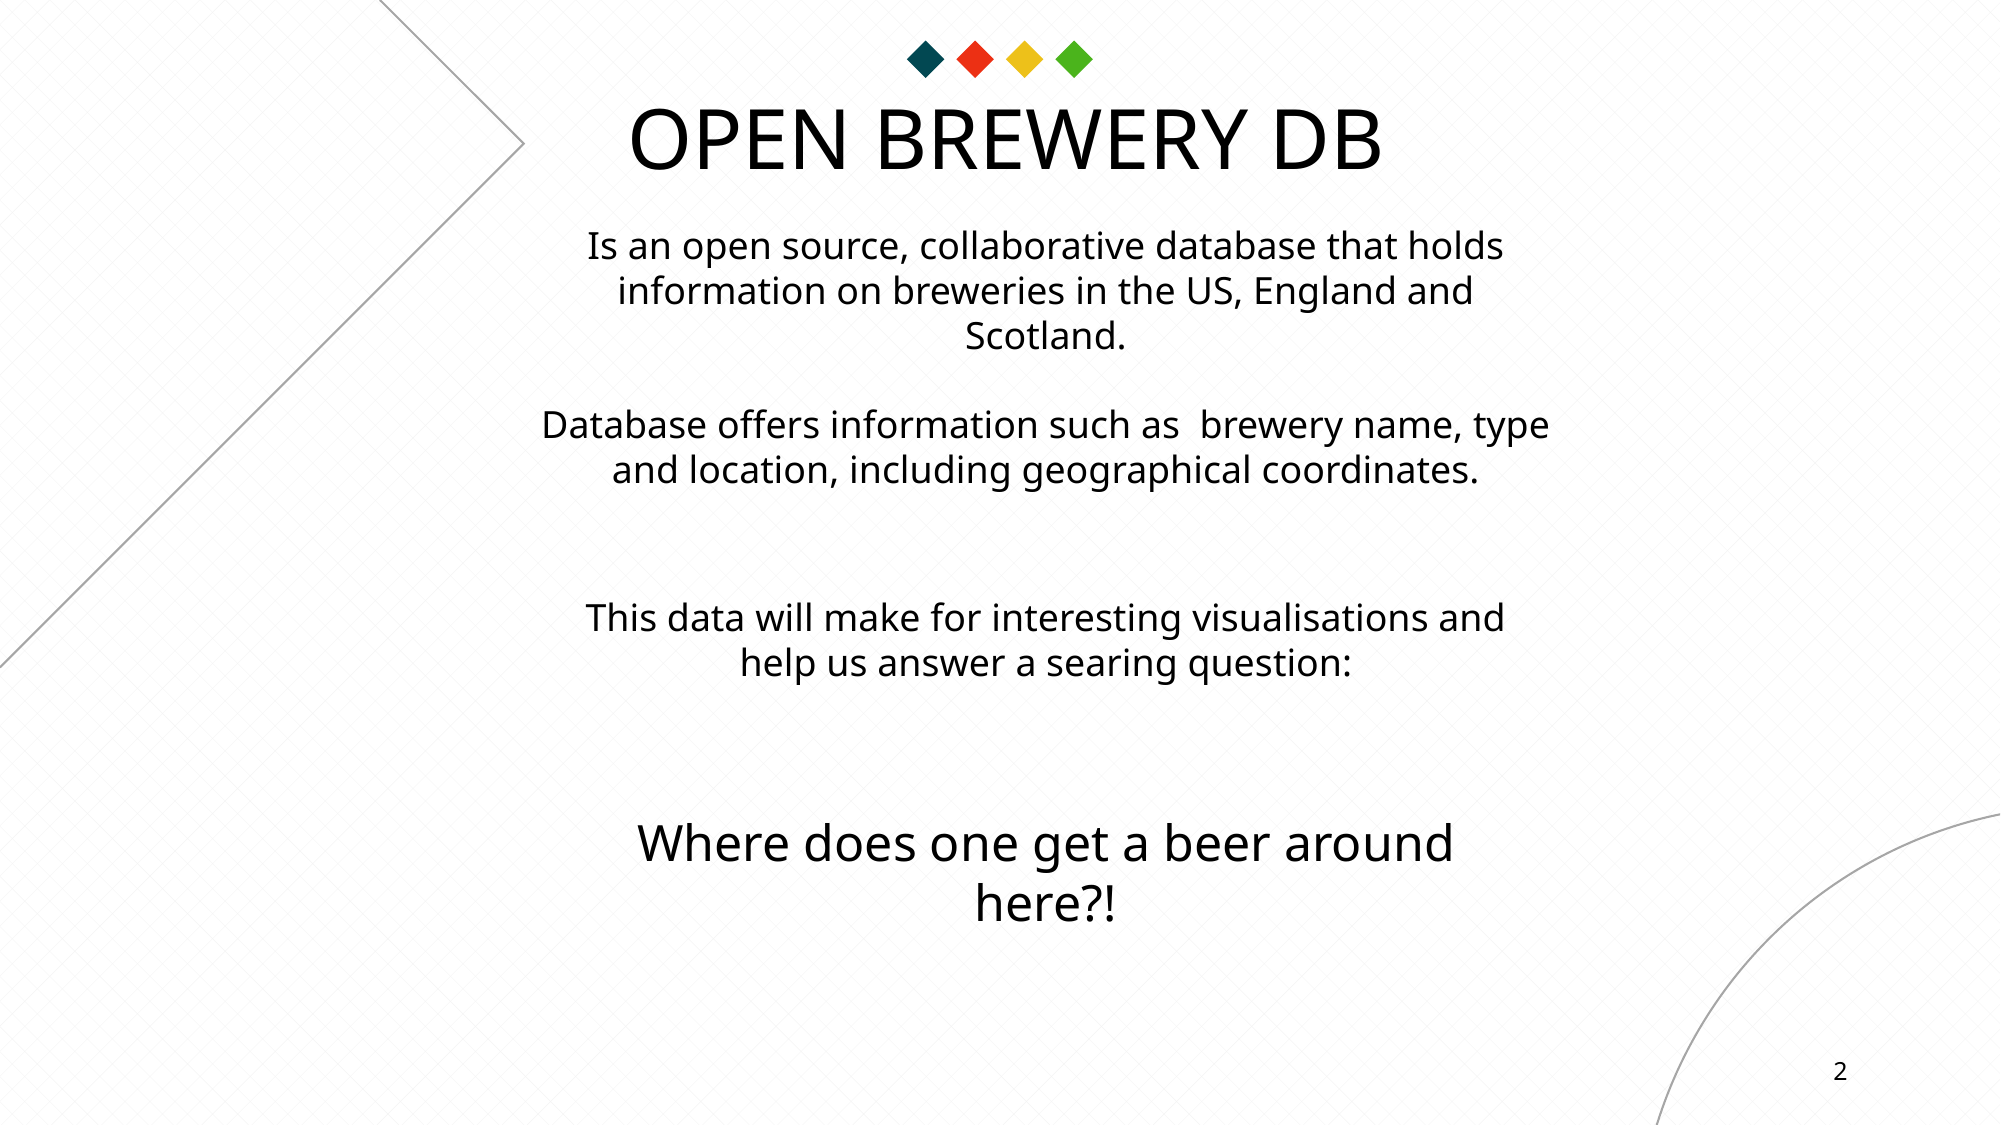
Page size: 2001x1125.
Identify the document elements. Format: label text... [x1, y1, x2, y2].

text_box Where does one get a beer around here?! [545, 804, 1547, 939]
slide_number 2 [1412, 1042, 1863, 1103]
text_box Is an open source, collaborative database that holds information on breweries in the US, England and Scotland. [540, 221, 1552, 401]
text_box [906, 40, 1094, 79]
text_box OPEN BREWERY DB [166, 78, 1845, 194]
text_box This data will make for interesting visualisations and help us answer a searing question: [545, 586, 1547, 691]
text_box Database offers information such as brewery name, type and location, including geographical coordinates. [540, 401, 1552, 537]
